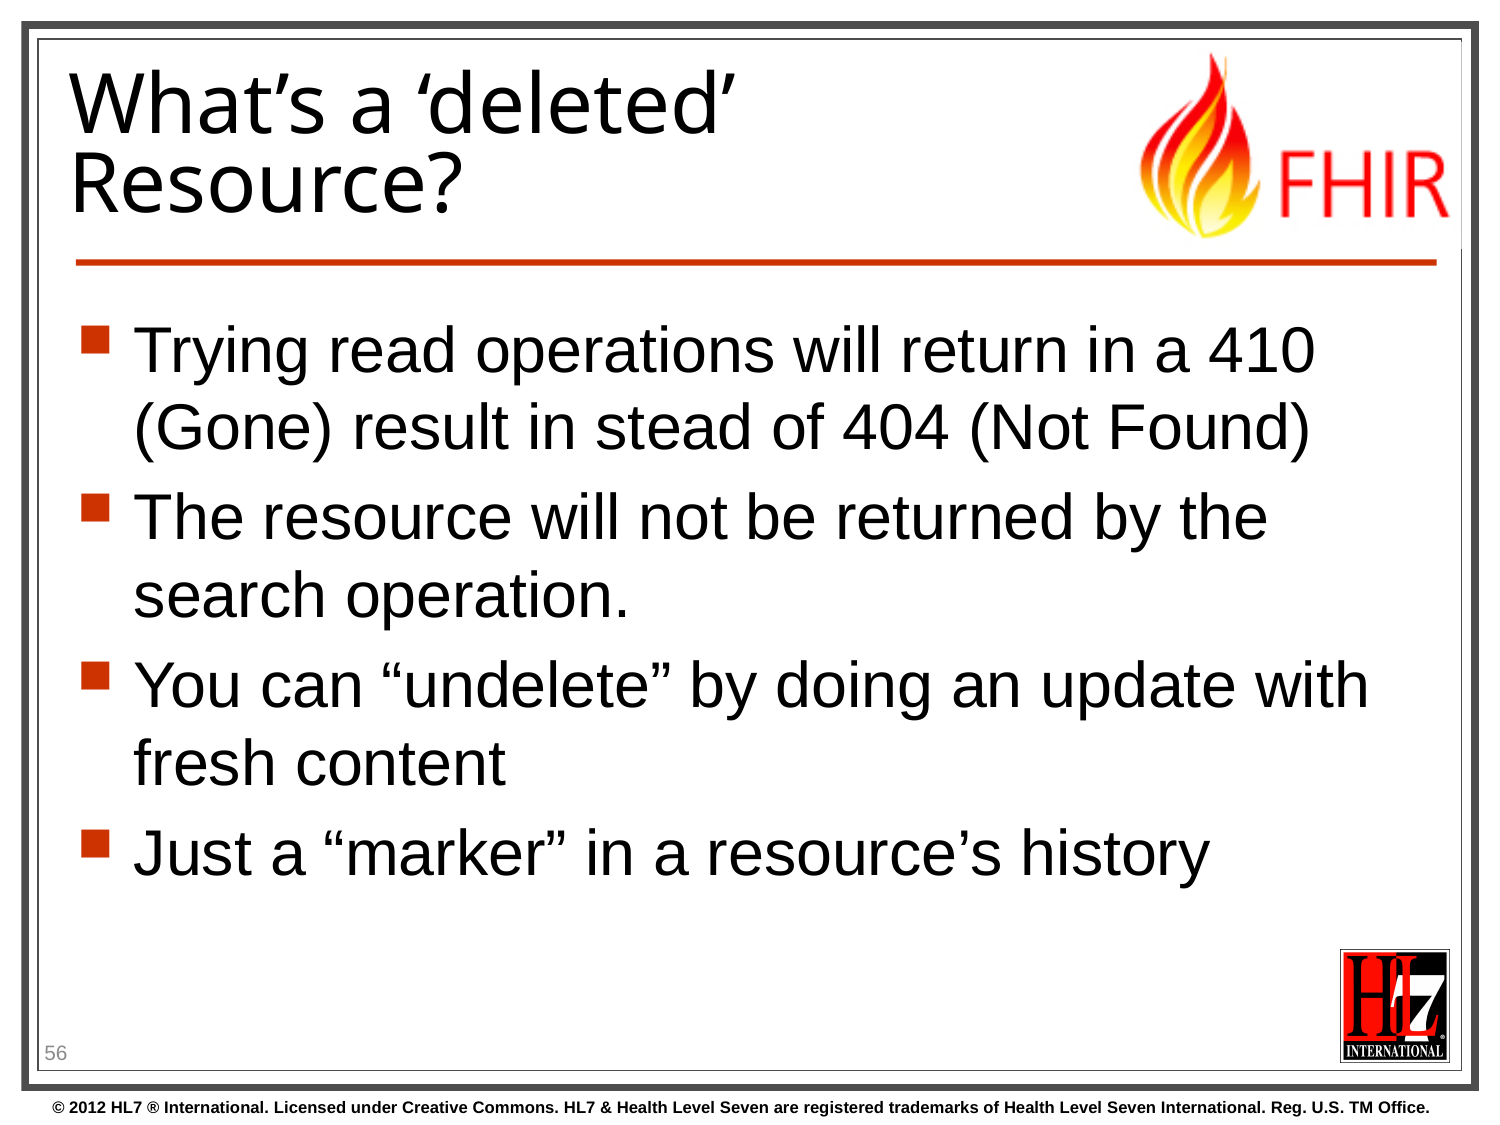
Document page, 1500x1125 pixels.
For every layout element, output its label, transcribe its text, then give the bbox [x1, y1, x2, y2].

list Trying read operations will return in a 410 (Gone) result in stead of 404 (Not Found) The resource will not be returned by the search operation. You can “undelete” by doing an update with fresh content Just a “marker” in a resource’s history [62, 299, 1438, 1035]
picture [1128, 42, 1462, 249]
slide_number 56 [29, 1034, 148, 1071]
title What’s a ‘deleted’ Resource? [53, 54, 1128, 244]
picture [1340, 949, 1450, 1063]
